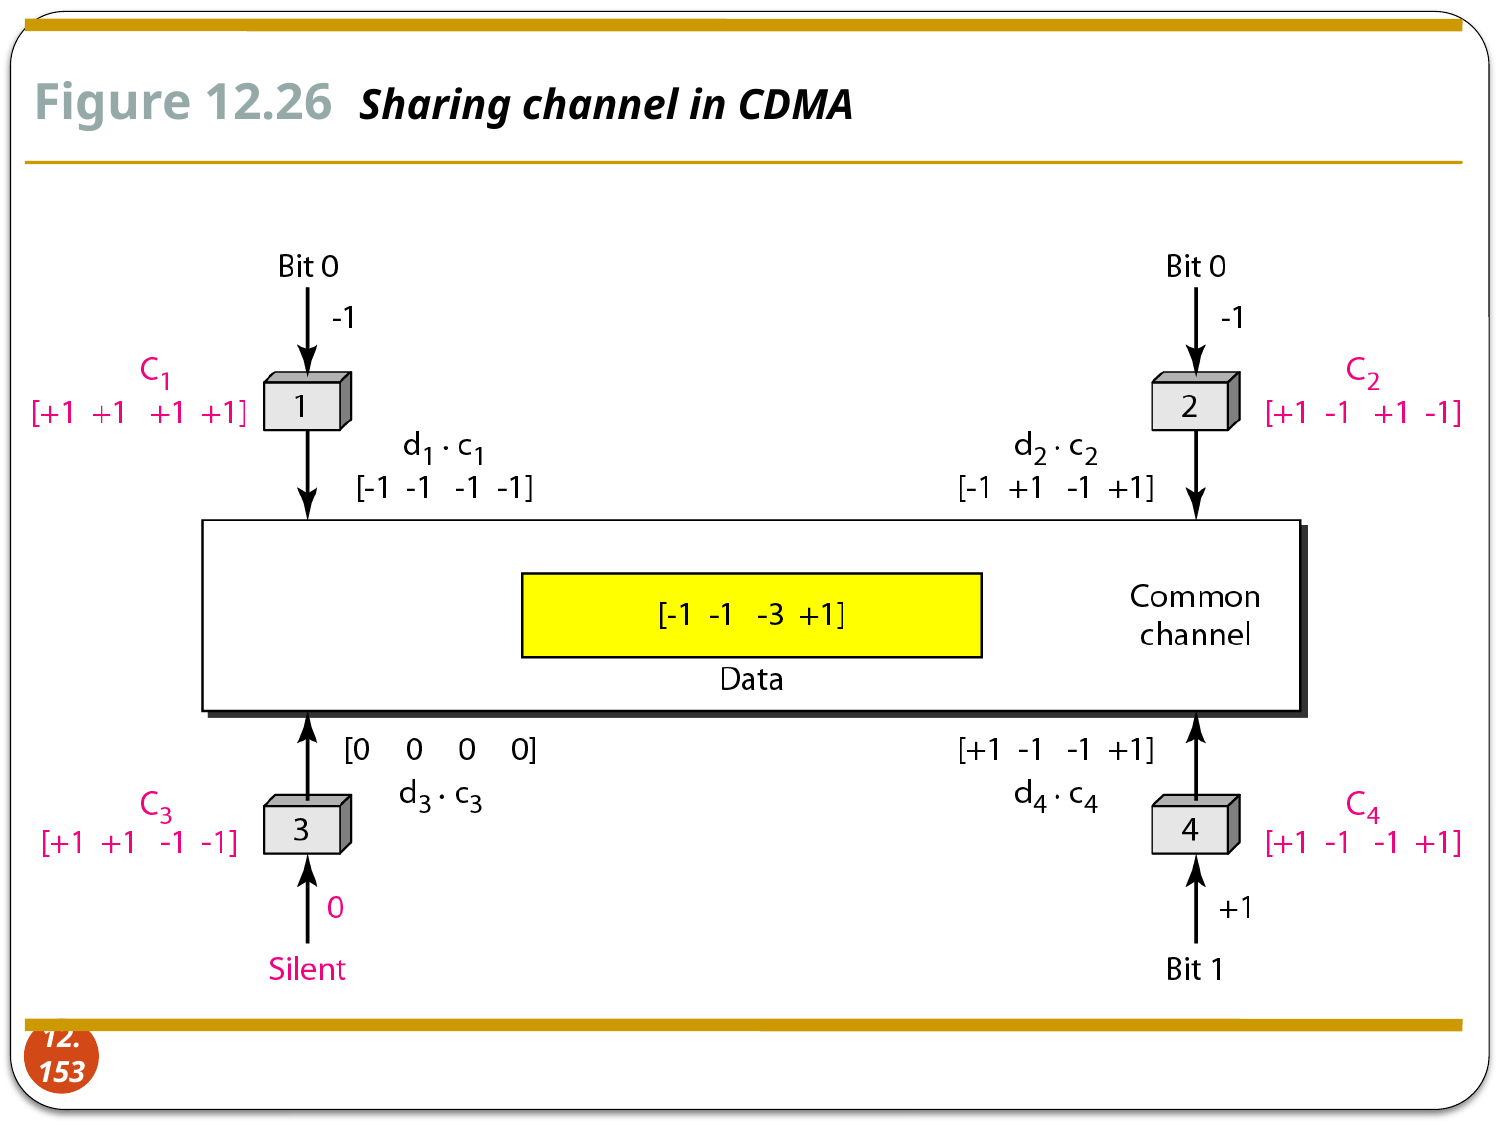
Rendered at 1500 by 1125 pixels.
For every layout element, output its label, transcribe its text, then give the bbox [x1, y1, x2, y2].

text_box Figure 12.26 Sharing channel in CDMA [18, 62, 870, 138]
picture [30, 249, 1463, 988]
slide_number 12.153 [42, 1018, 81, 1024]
slide_number 12.153 [23, 1025, 99, 1094]
